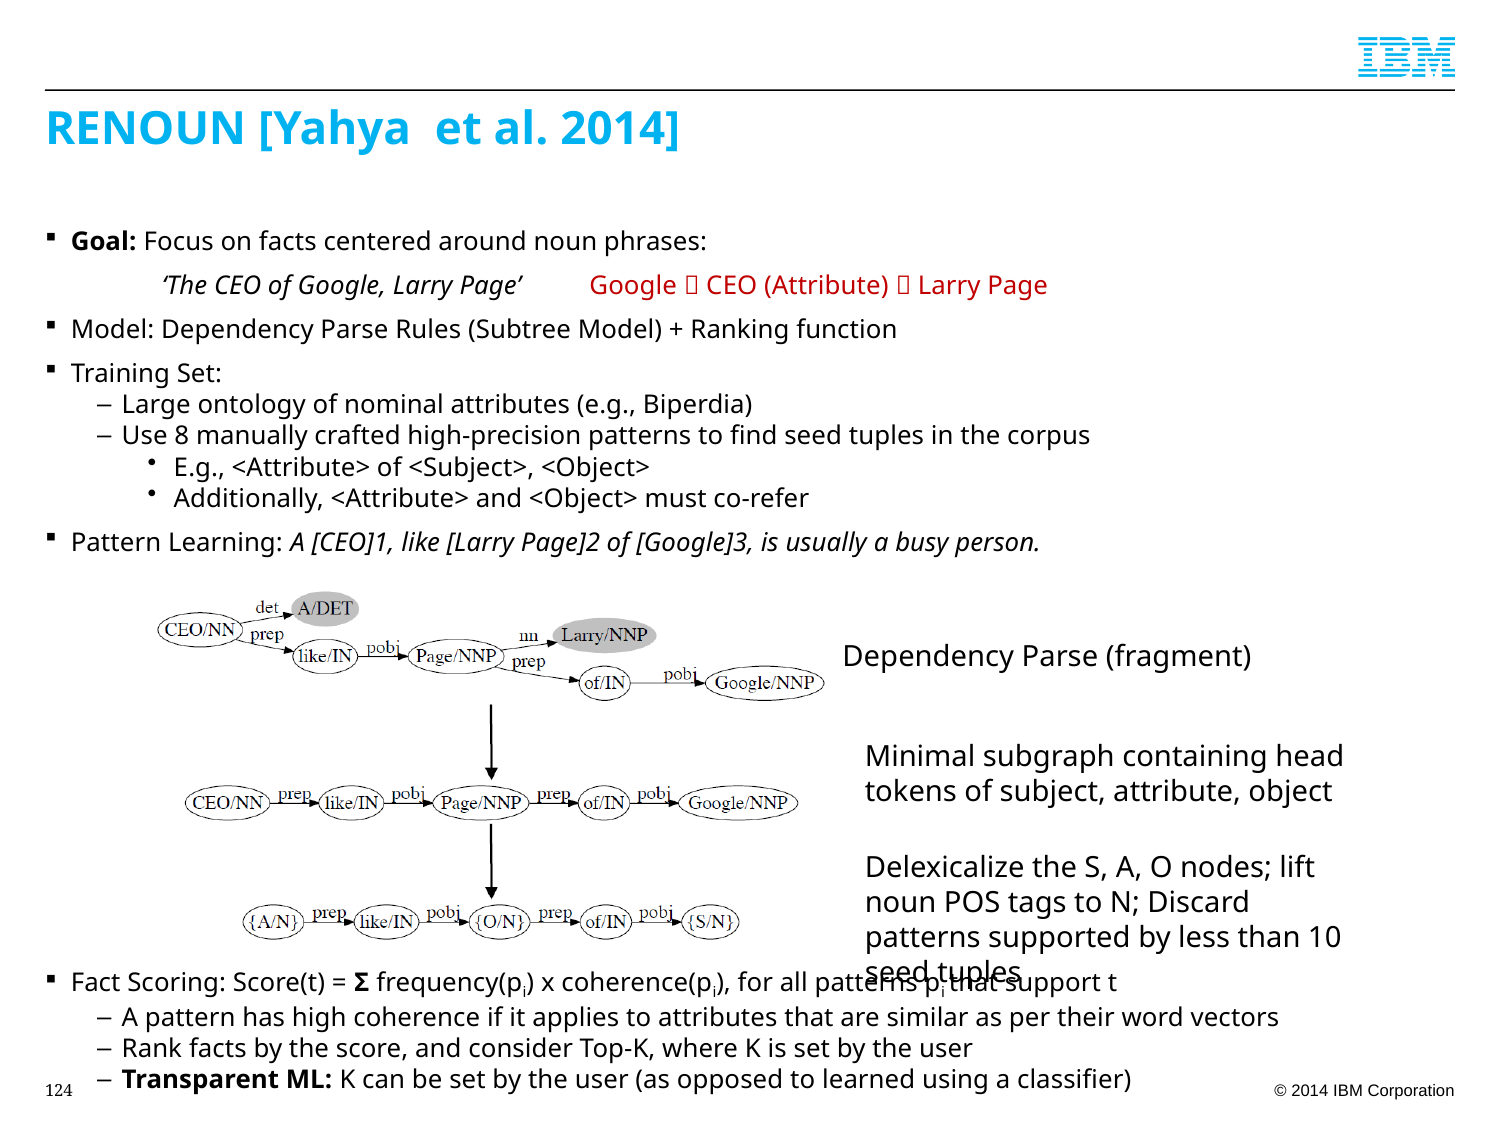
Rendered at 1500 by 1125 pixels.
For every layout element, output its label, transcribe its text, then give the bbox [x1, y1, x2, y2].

slide_number 124 [29, 1072, 91, 1103]
picture [149, 574, 829, 947]
picture [1358, 37, 1455, 77]
text_box Dependency Parse (fragment) [829, 629, 1267, 680]
list Goal: Focus on facts centered around noun phrases: ‘The CEO of Google, Larry Page’ Google  CEO (Attribute)  Larry Page Model: Dependency Parse Rules (Subtree Model) + Ranking function Training Set: Large ontology of nominal attributes (e.g., Biperdia) Use 8 manually crafted high-precision patterns to find seed tuples in the corpus E.g., <Attribute> of <Subject>, <Object> Additionally, <Attribute> and <Object> must co-refer Pattern Learning: A [CEO]1, like [Larry Page]2 of [Google]3, is usually a busy person. Fact Scoring: Score(t) = Σ frequency(pi) x coherence(pi), for all patterns pi that support t A pattern has high coherence if it applies to attributes that are similar as per their word vectors Rank facts by the score, and consider Top-K, where K is set by the user Transparent ML: K can be set by the user (as opposed to learned using a classifier) [29, 217, 1455, 1103]
text_box Delexicalize the S, A, O nodes; lift noun POS tags to N; Discard patterns supported by less than 10 seed tuples [849, 841, 1381, 996]
text_box Minimal subgraph containing head tokens of subject, attribute, object [849, 730, 1381, 815]
title RENOUN [Yahya et al. 2014] [29, 97, 1455, 217]
